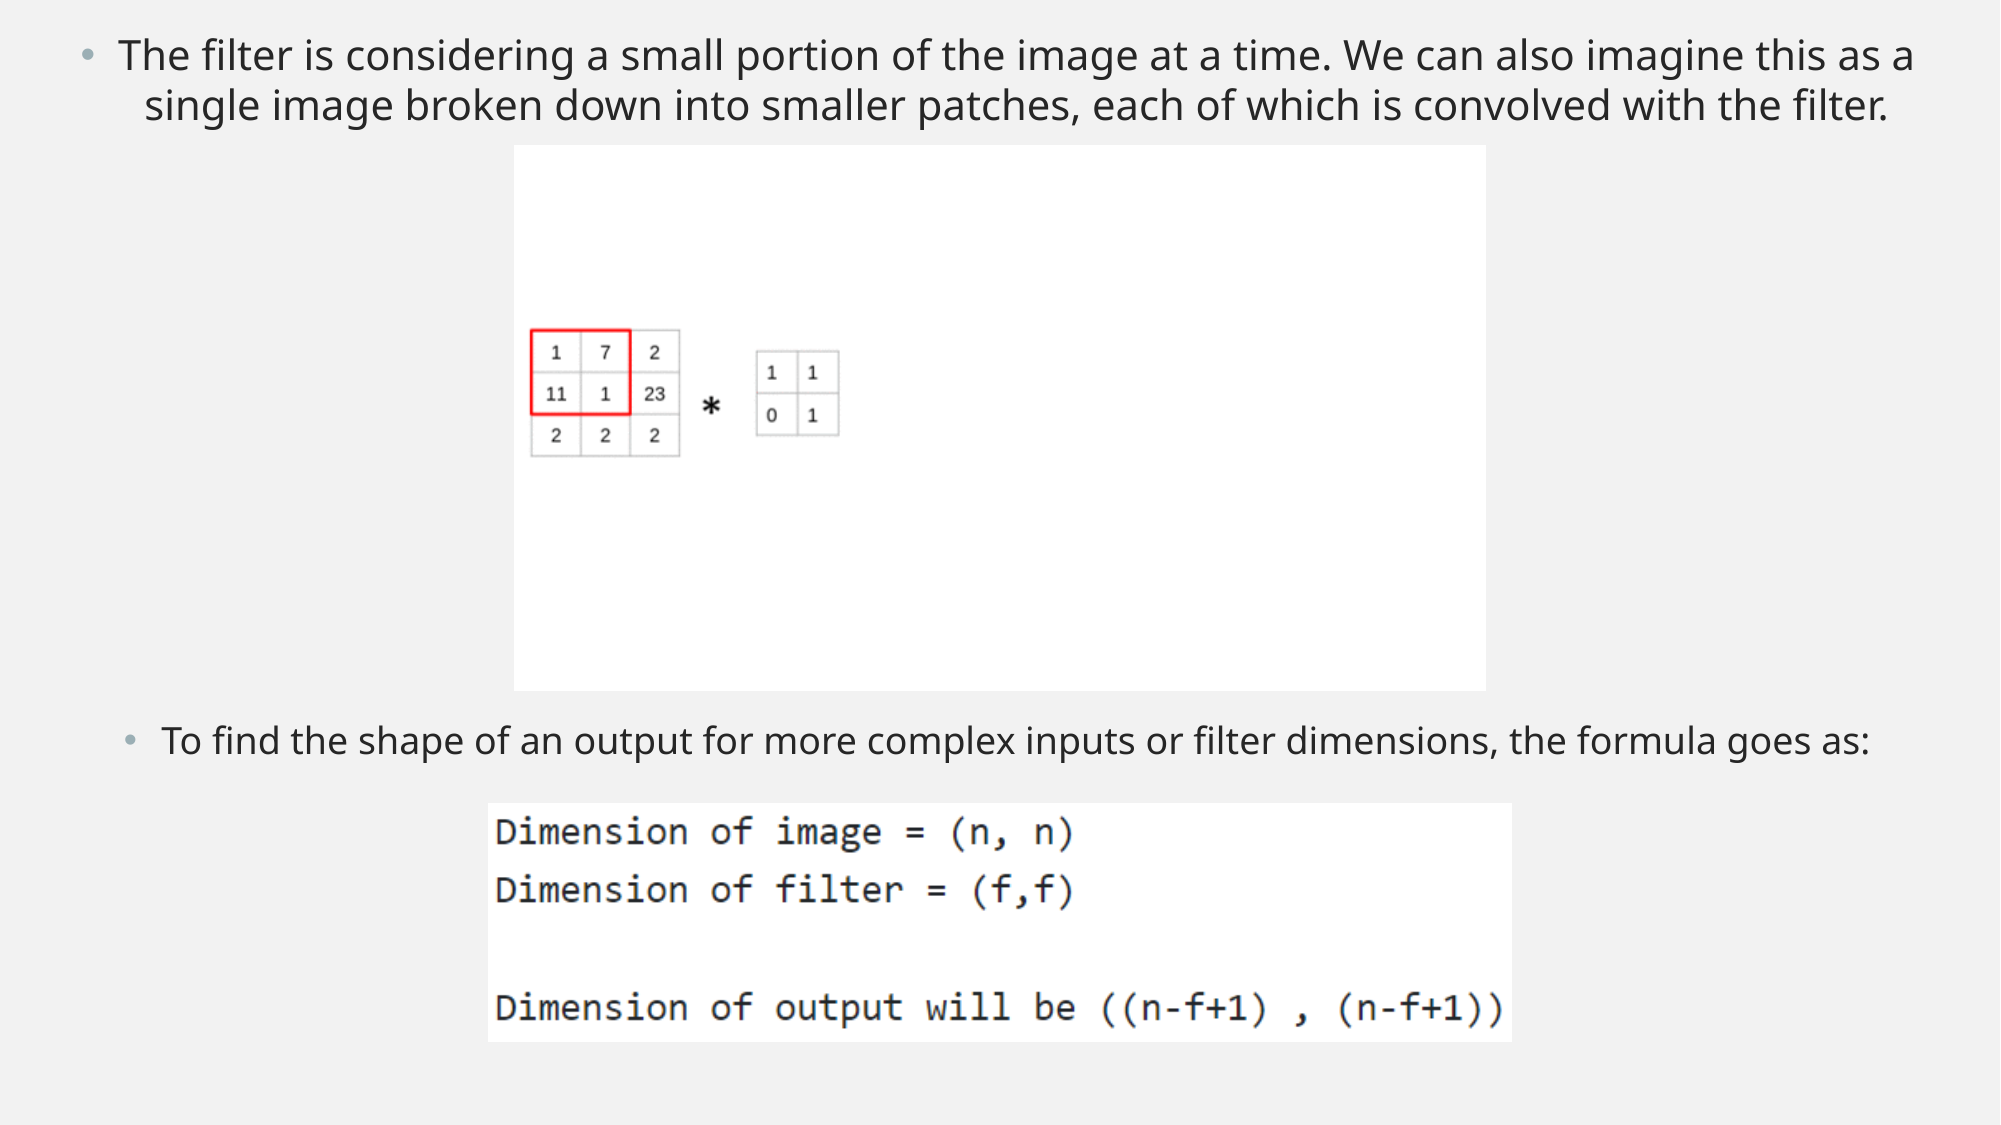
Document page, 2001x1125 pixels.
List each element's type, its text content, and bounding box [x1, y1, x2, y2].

picture [488, 803, 1512, 1042]
picture [514, 145, 1486, 691]
text_box The filter is considering a small portion of the image at a time. We can also imagine this as a single image broken down into smaller patches, each of which is convolved with the filter. To find the shape of an output for more complex inputs or filter dimensions, the formula goes as: [10, 21, 1986, 1107]
